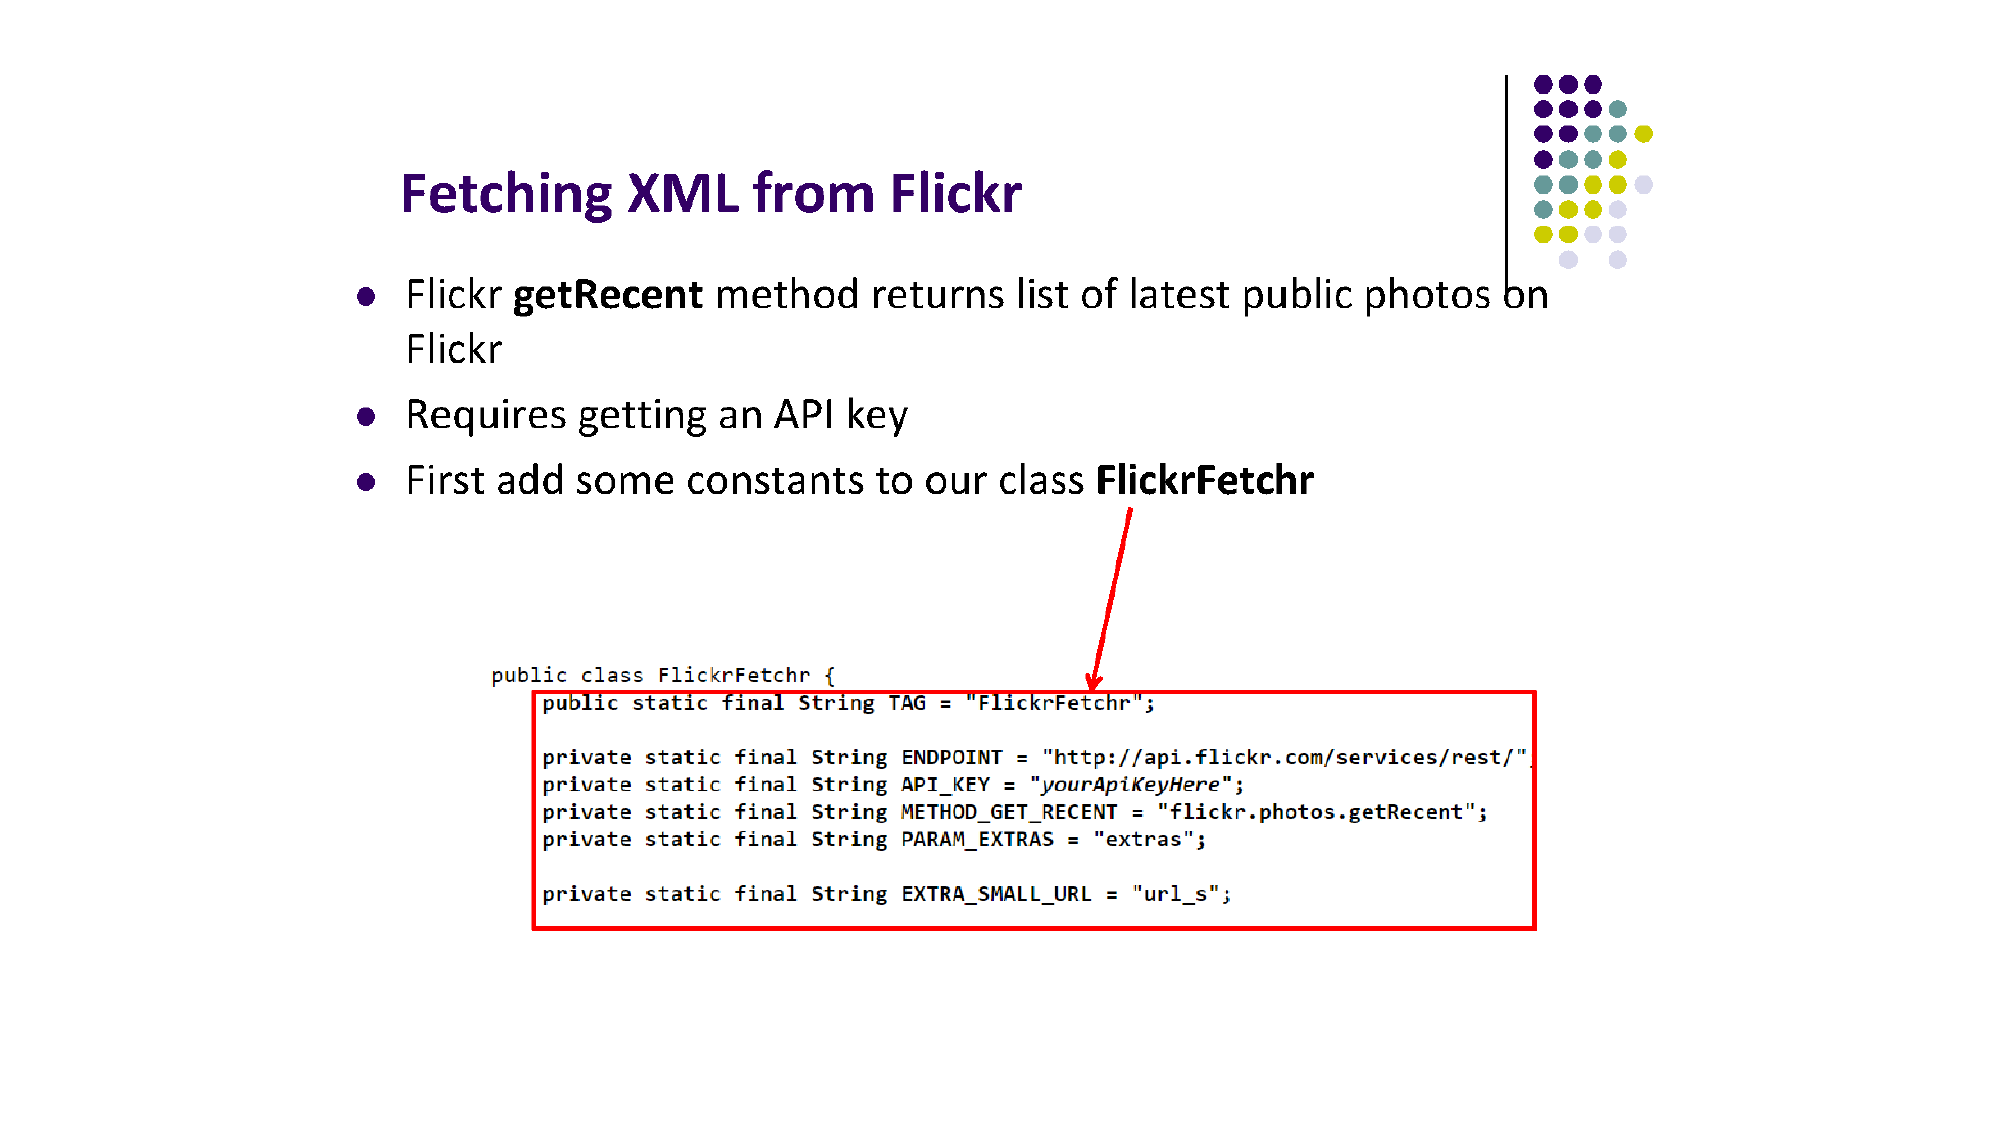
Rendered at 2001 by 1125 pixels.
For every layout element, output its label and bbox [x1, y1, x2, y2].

picture [249, 0, 1750, 1125]
